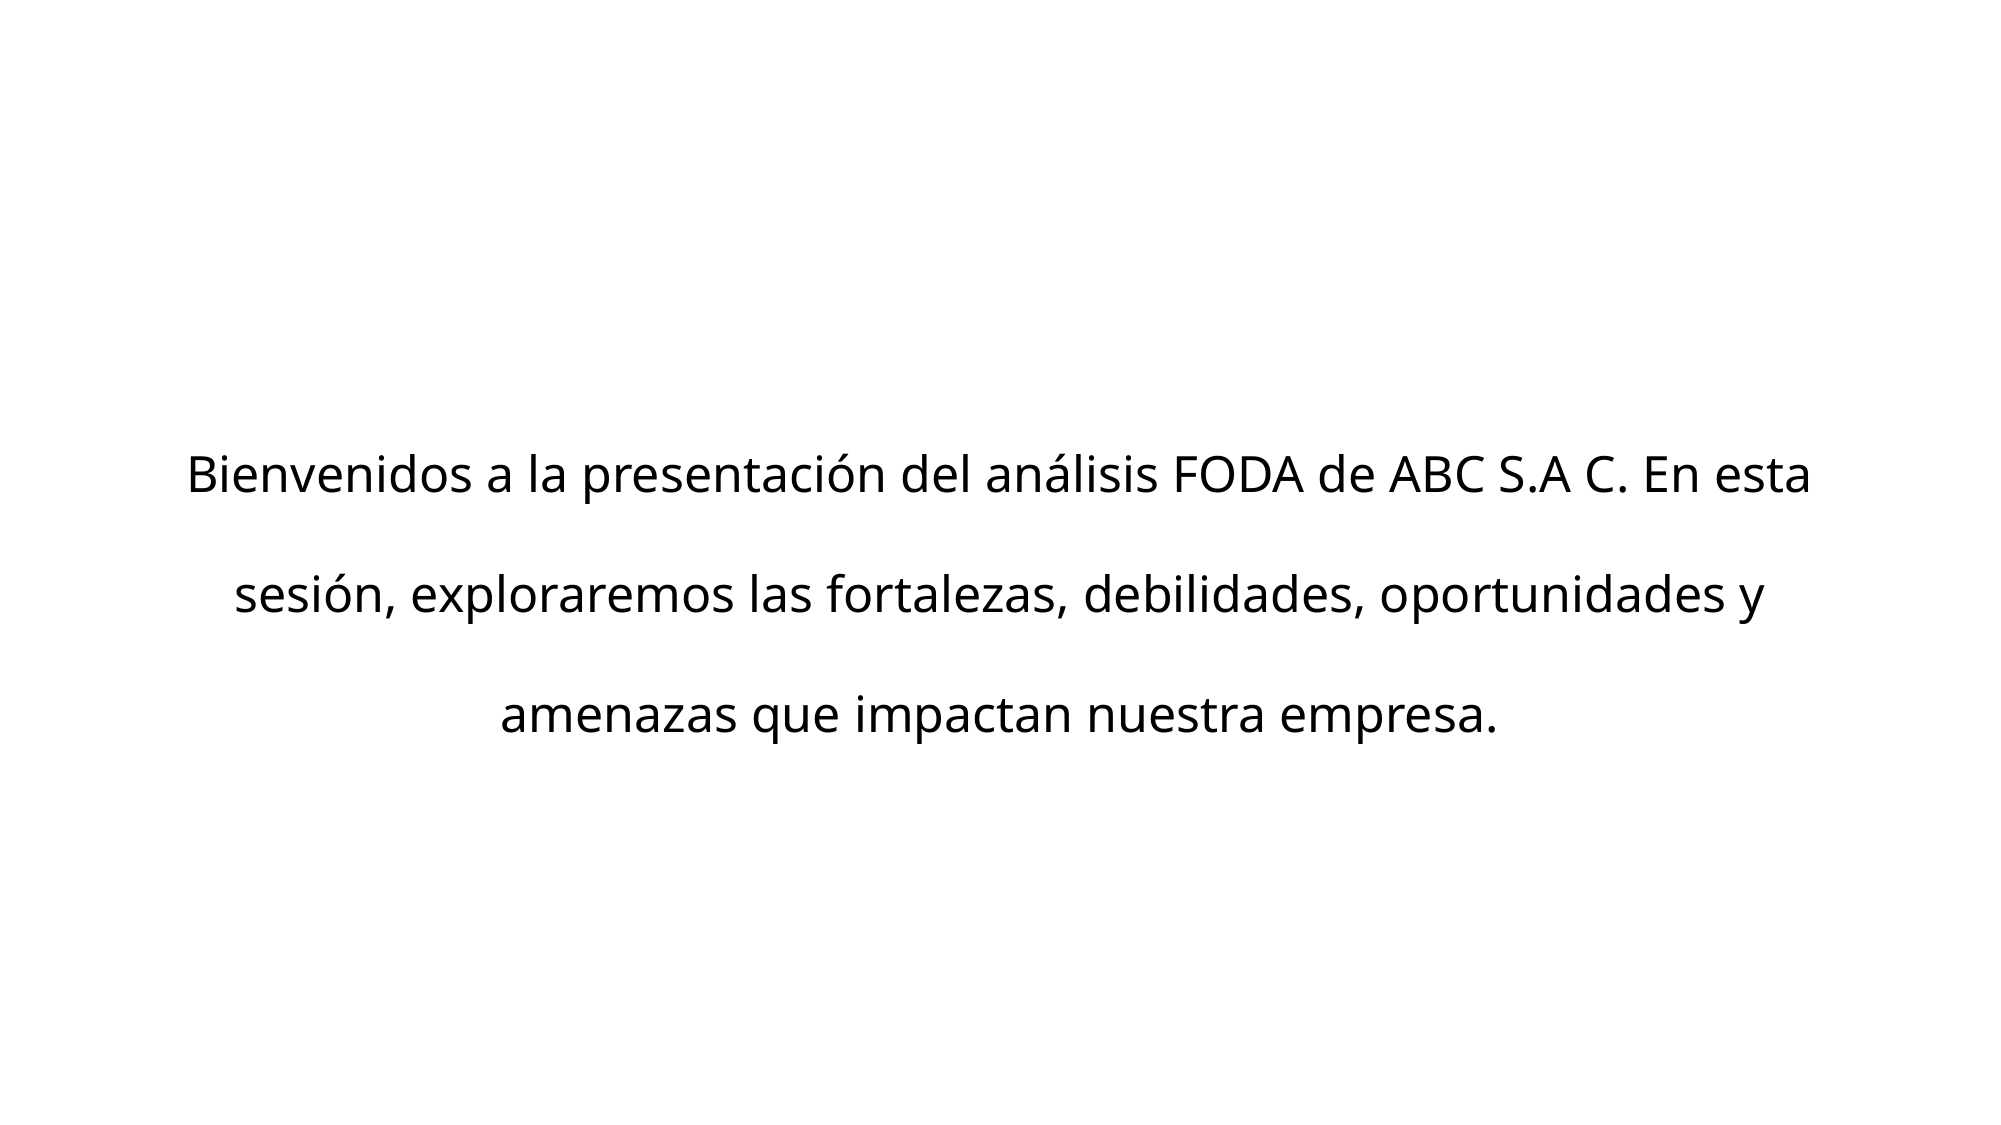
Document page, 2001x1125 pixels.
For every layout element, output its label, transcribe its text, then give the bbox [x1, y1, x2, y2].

title Bienvenidos a la presentación del análisis FODA de ABC S.A C. En esta sesión, exploraremos las fortalezas, debilidades, oportunidades y amenazas que impactan nuestra empresa. [137, 344, 1863, 781]
